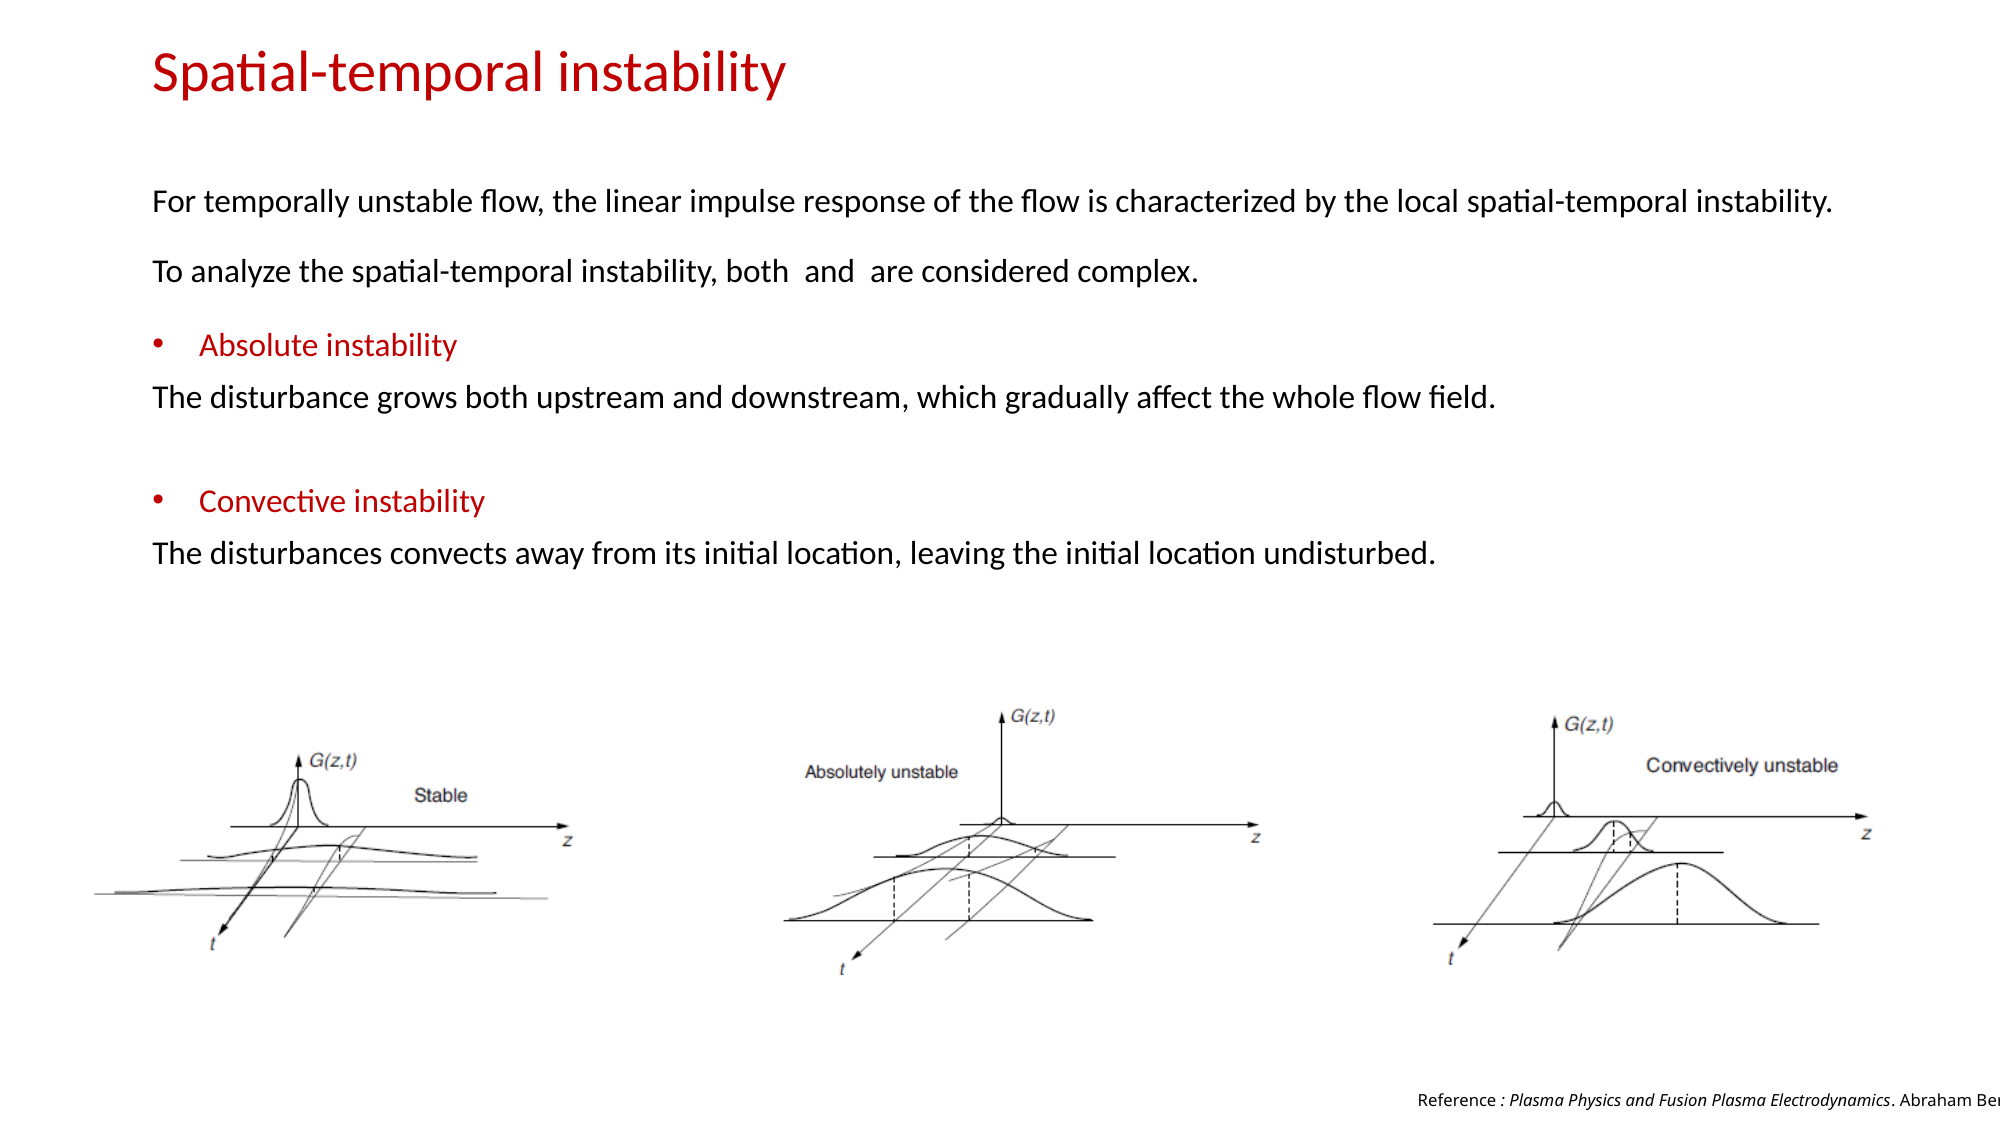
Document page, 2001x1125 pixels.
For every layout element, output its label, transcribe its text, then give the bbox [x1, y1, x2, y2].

text_box Reference : Plasma Physics and Fusion Plasma Electrodynamics. Abraham Bers. [1402, 1082, 2000, 1117]
title Spatial-temporal instability [137, 21, 1863, 123]
picture [770, 697, 1276, 984]
picture [1407, 706, 1899, 974]
picture [84, 740, 592, 960]
text_box Absolute instability The disturbance grows both upstream and downstream, which gradually affect the whole flow field. Convective instability The disturbances convects away from its initial location, leaving the initial location undisturbed. [137, 303, 1829, 579]
